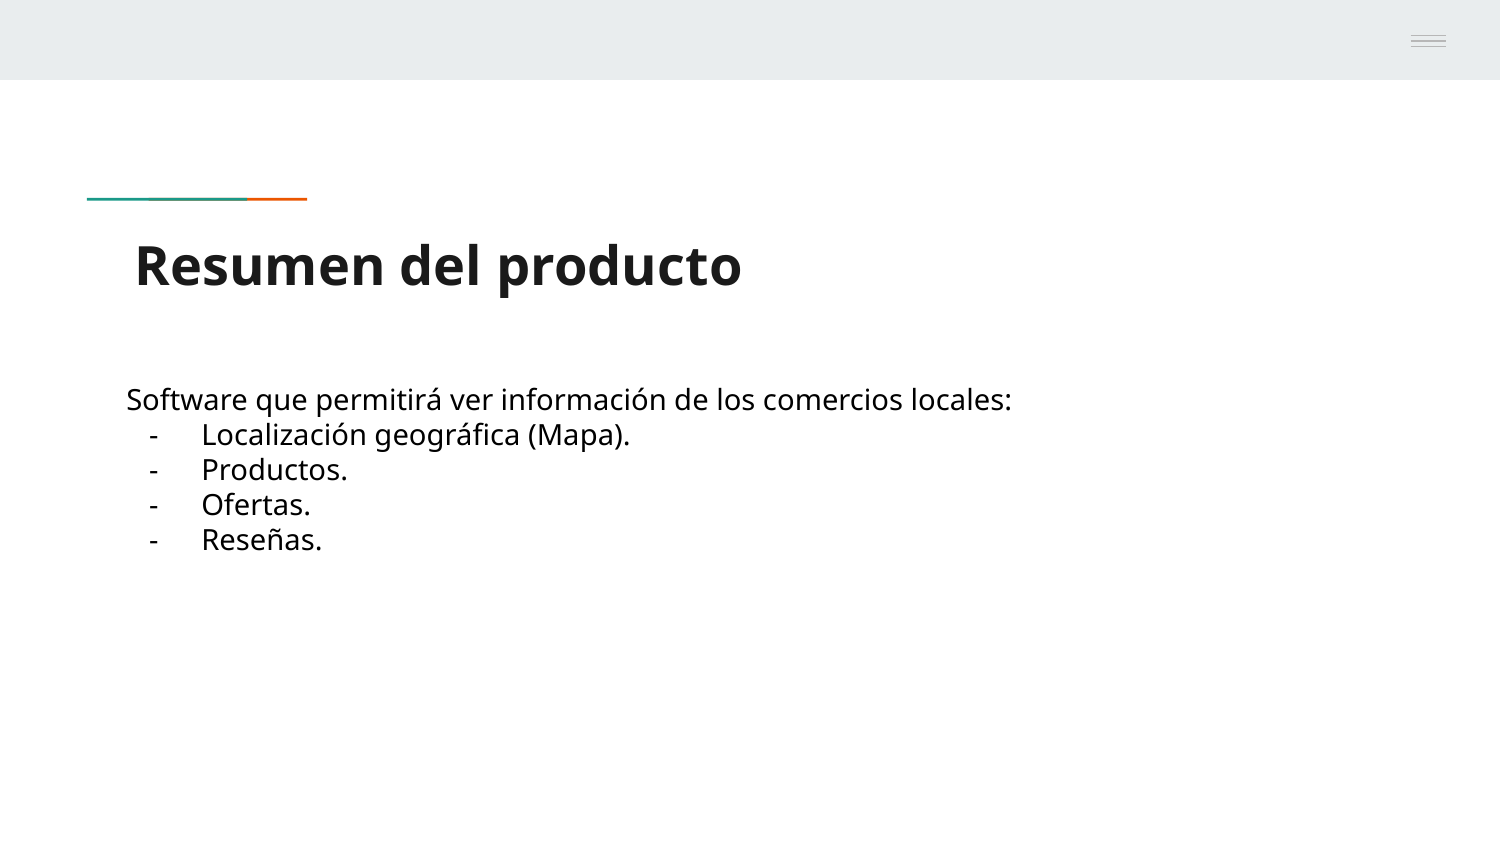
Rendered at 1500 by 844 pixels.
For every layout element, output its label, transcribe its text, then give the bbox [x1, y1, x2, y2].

title Resumen del producto [119, 216, 1381, 305]
text_box Software que permitirá ver información de los comercios locales: Localización geográfica (Mapa). Productos. Ofertas. Reseñas. [111, 366, 1390, 685]
